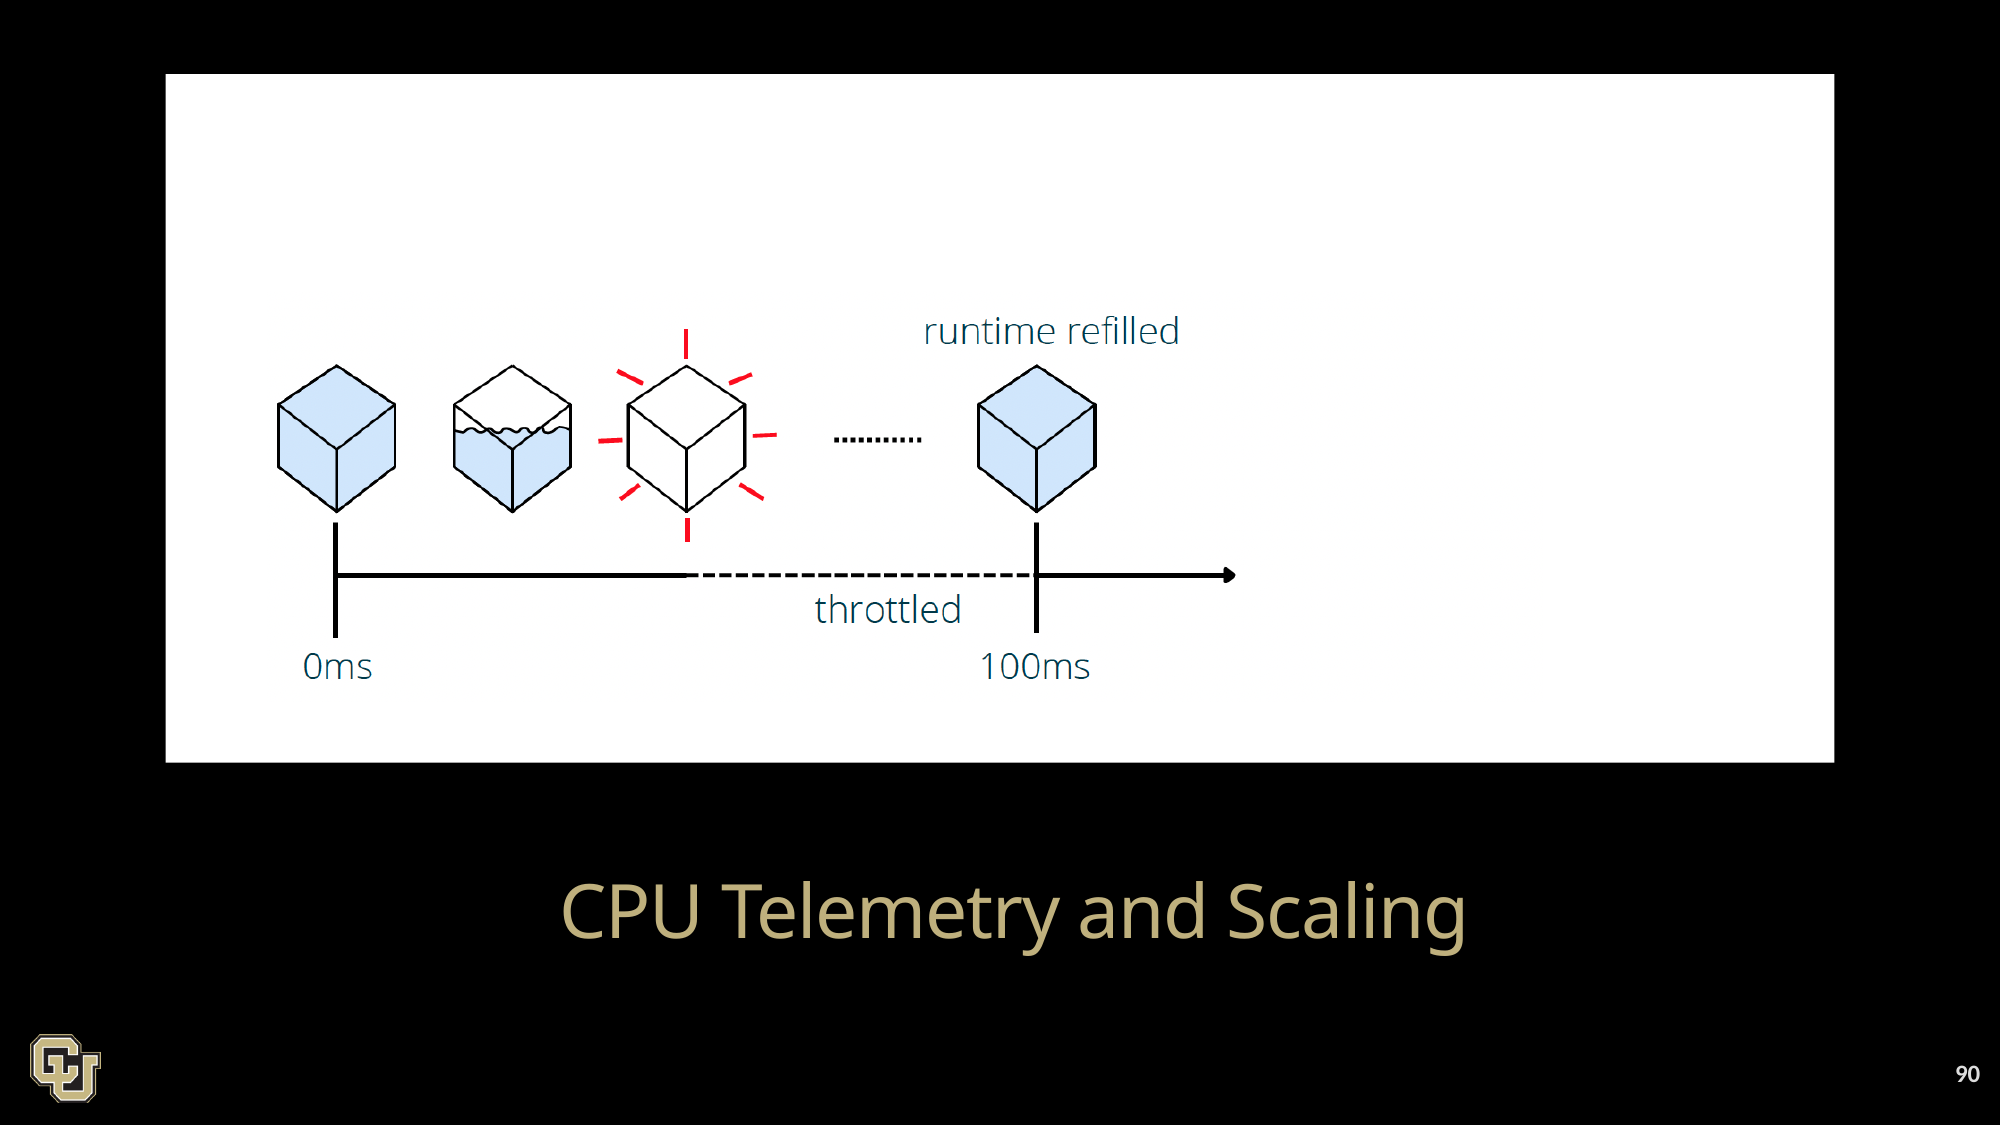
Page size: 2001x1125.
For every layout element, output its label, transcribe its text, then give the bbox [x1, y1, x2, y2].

text_box CPU Telemetry and Scaling [141, 866, 1888, 1043]
text_box [165, 73, 1835, 763]
slide_number 90 [1744, 1042, 1996, 1103]
picture [267, 291, 1543, 703]
